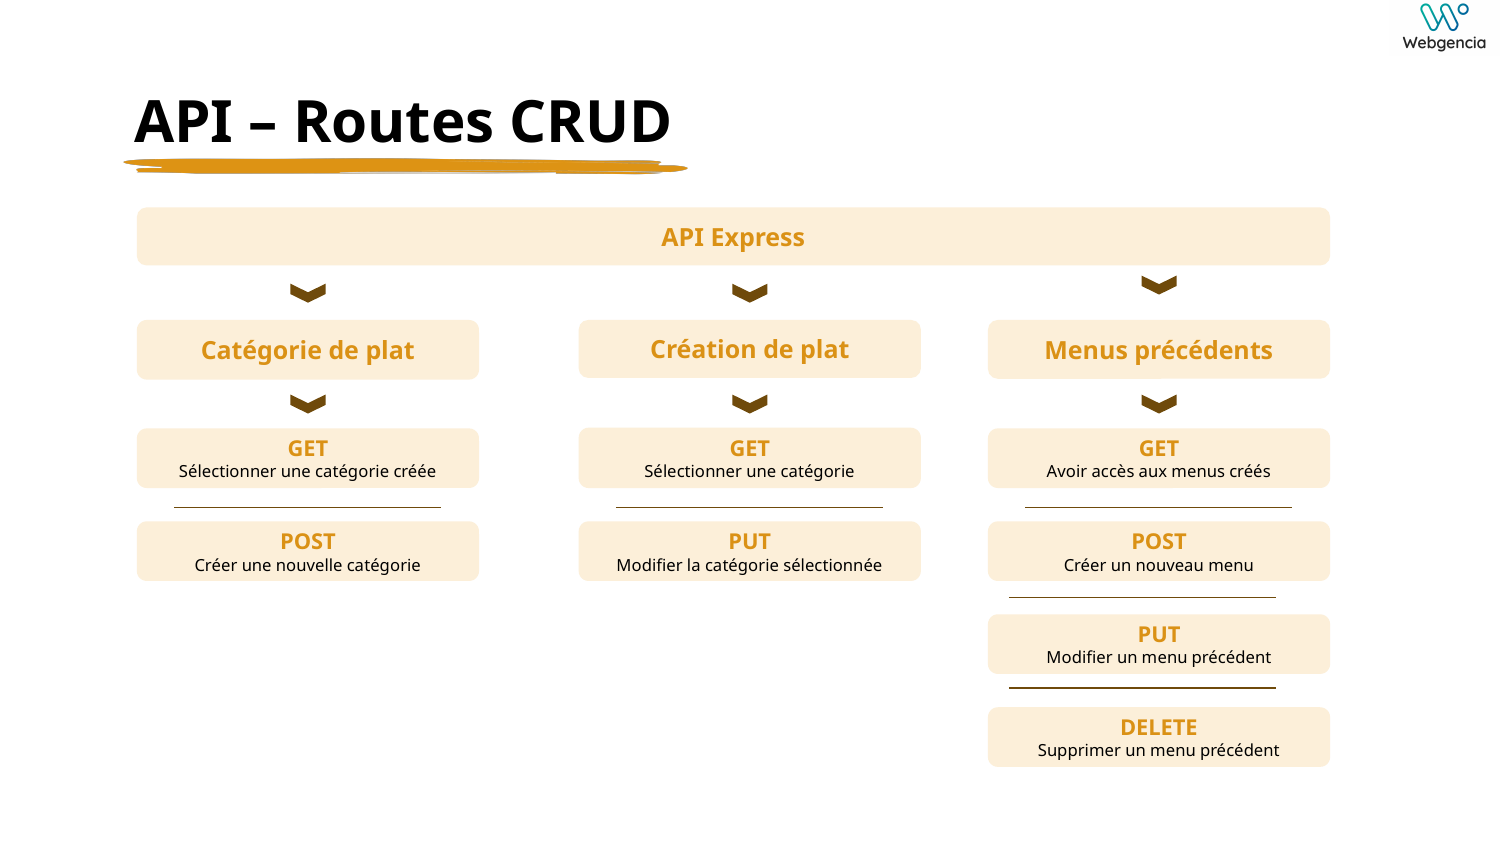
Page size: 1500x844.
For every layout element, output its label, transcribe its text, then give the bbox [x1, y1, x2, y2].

text_box [732, 394, 768, 414]
text_box [290, 394, 326, 414]
text_box Catégorie de plat [135, 318, 481, 381]
text_box GET Avoir accès aux menus créés [986, 427, 1332, 490]
text_box PUT Modifier un menu précédent [986, 613, 1332, 675]
text_box PUT Modifier la catégorie sélectionnée [577, 520, 922, 583]
text_box Création de plat [577, 318, 922, 379]
title API – Routes CRUD [119, 40, 726, 123]
text_box [732, 283, 768, 303]
text_box POST Créer une nouvelle catégorie [135, 520, 481, 583]
text_box [1141, 275, 1177, 295]
text_box API Express [135, 206, 1332, 267]
text_box GET Sélectionner une catégorie [577, 426, 922, 490]
text_box [1141, 394, 1177, 414]
text_box [290, 283, 326, 303]
picture [1389, 0, 1500, 56]
text_box DELETE Supprimer un menu précédent [986, 706, 1332, 768]
text_box POST Créer un nouveau menu [986, 520, 1332, 583]
picture [32, 123, 783, 209]
text_box Menus précédents [986, 318, 1332, 380]
text_box GET Sélectionner une catégorie créée [135, 427, 481, 490]
